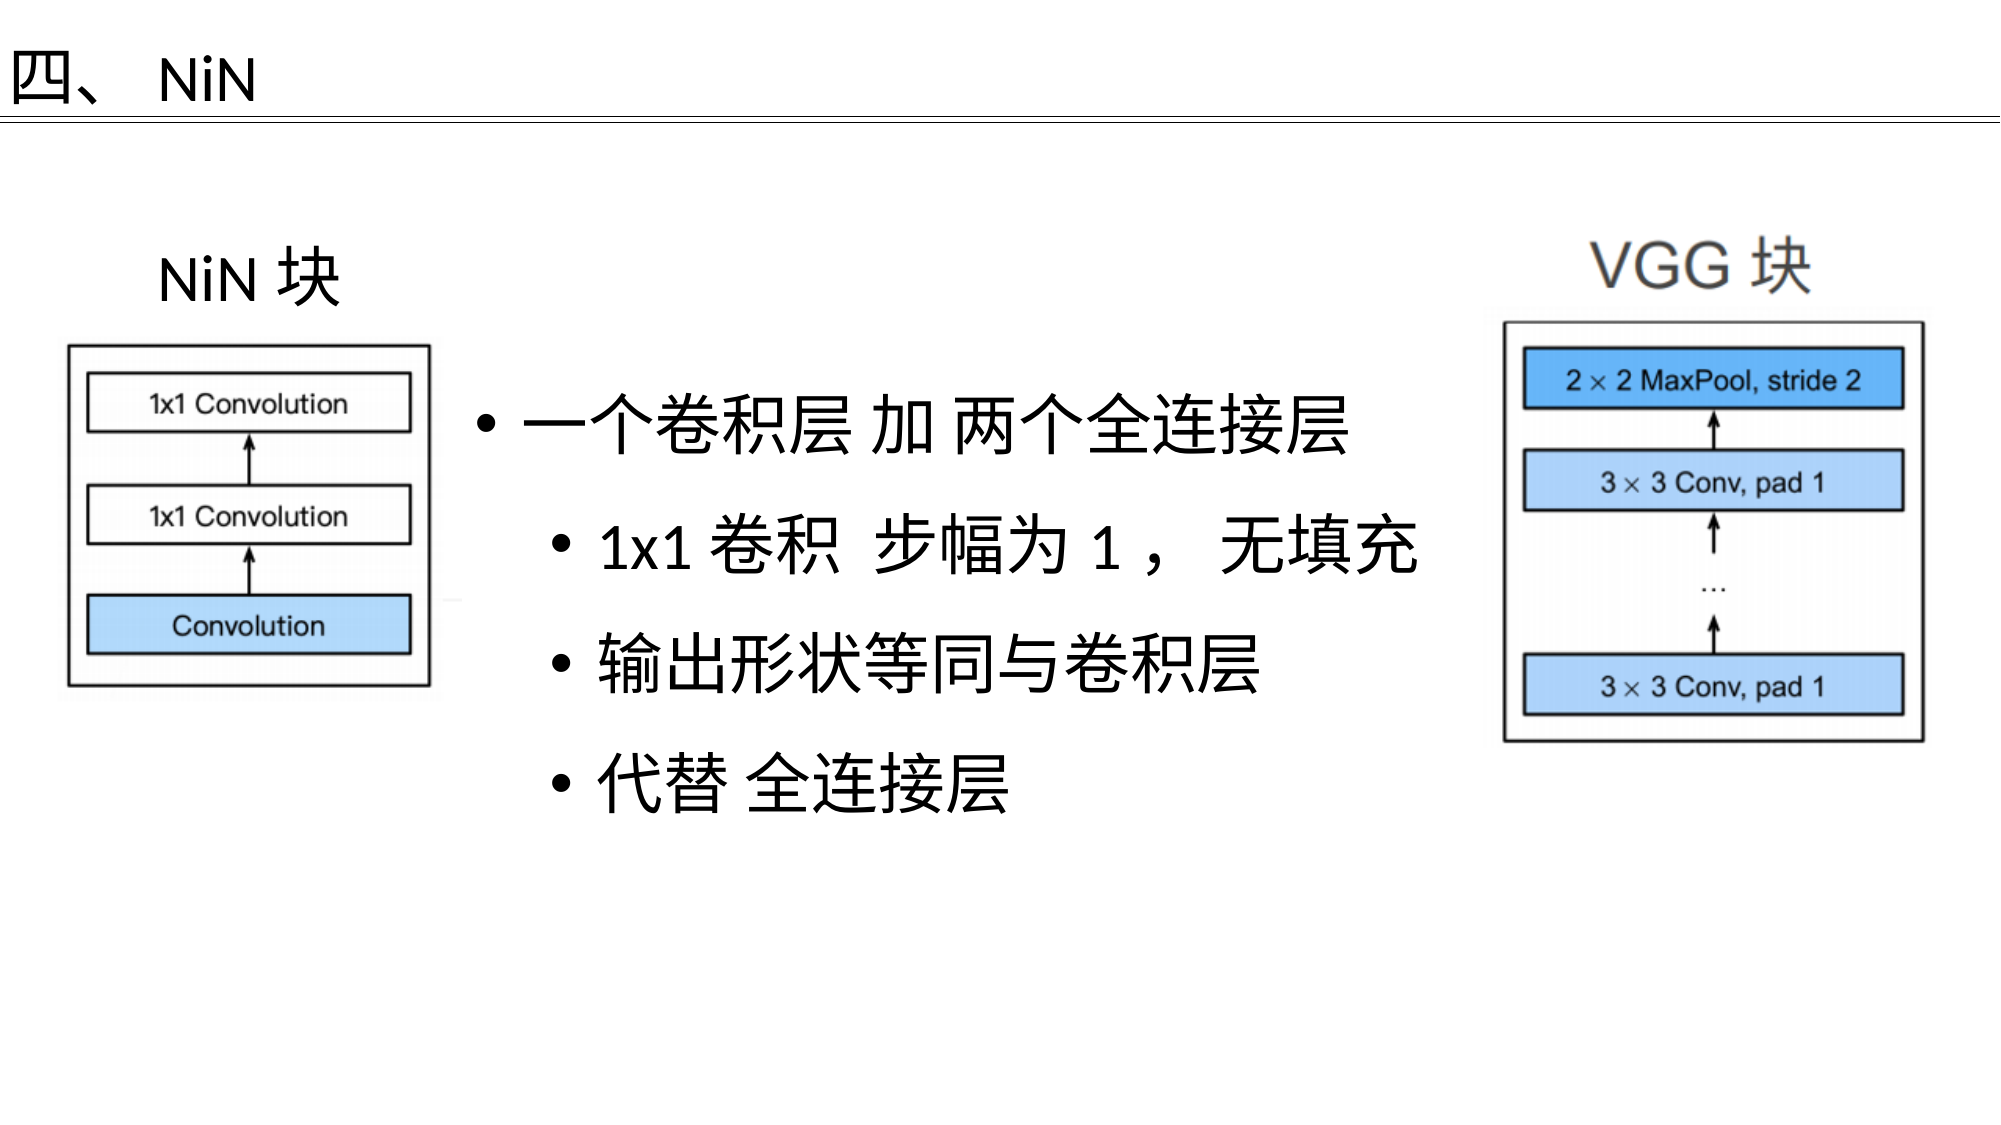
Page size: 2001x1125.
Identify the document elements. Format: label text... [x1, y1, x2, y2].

text_box 四、NiN [0, 26, 274, 116]
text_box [38, 227, 462, 702]
text_box 四、NiN [0, 117, 274, 122]
text_box 一个卷积层 加 两个全连接层 1x1卷积 步幅为1， 无填充 输出形状等同与卷积层 代替 全连接层 [459, 335, 1436, 830]
picture [1476, 227, 1941, 748]
